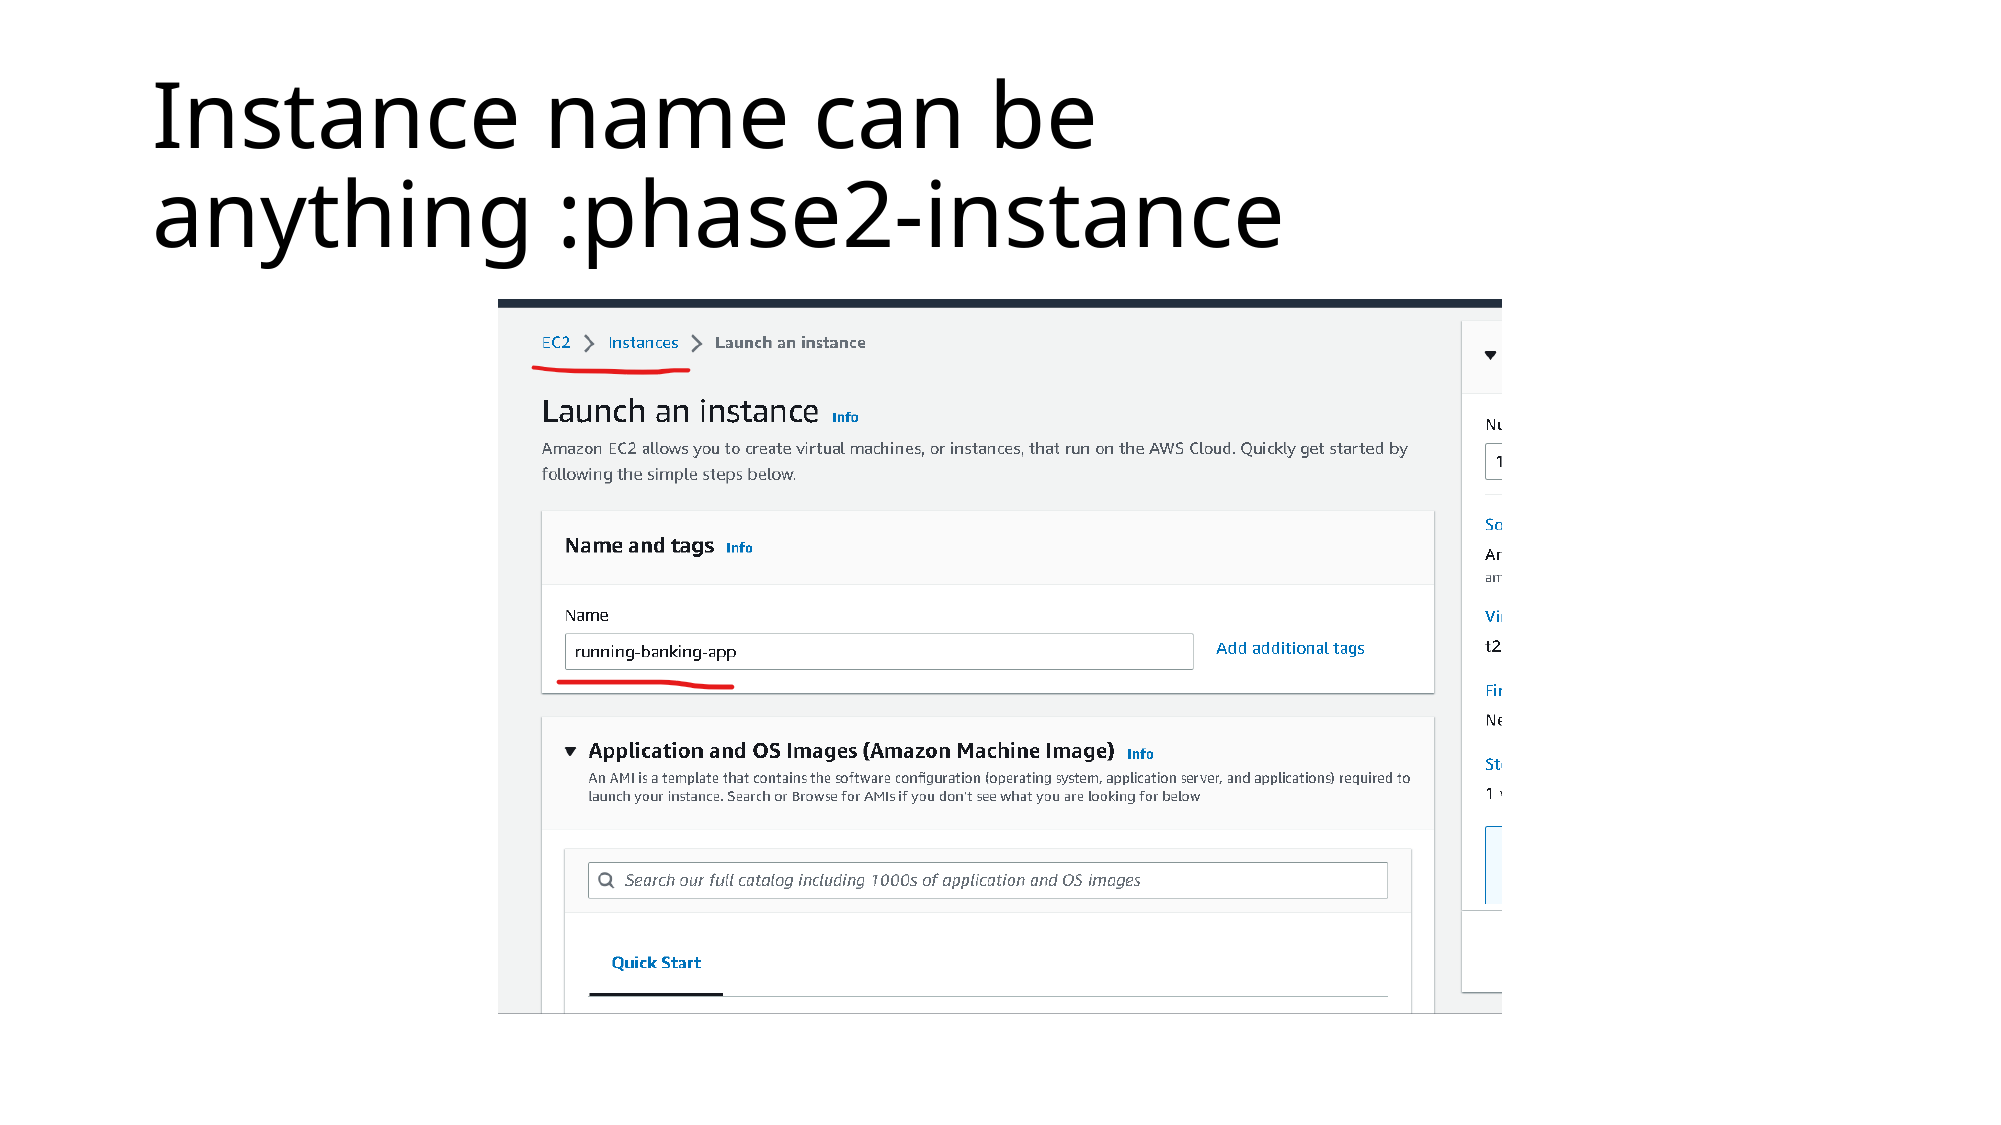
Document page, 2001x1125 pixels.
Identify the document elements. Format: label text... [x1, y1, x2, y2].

title Instance name can be anything :phase2-instance [137, 59, 1863, 278]
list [498, 299, 1502, 1014]
